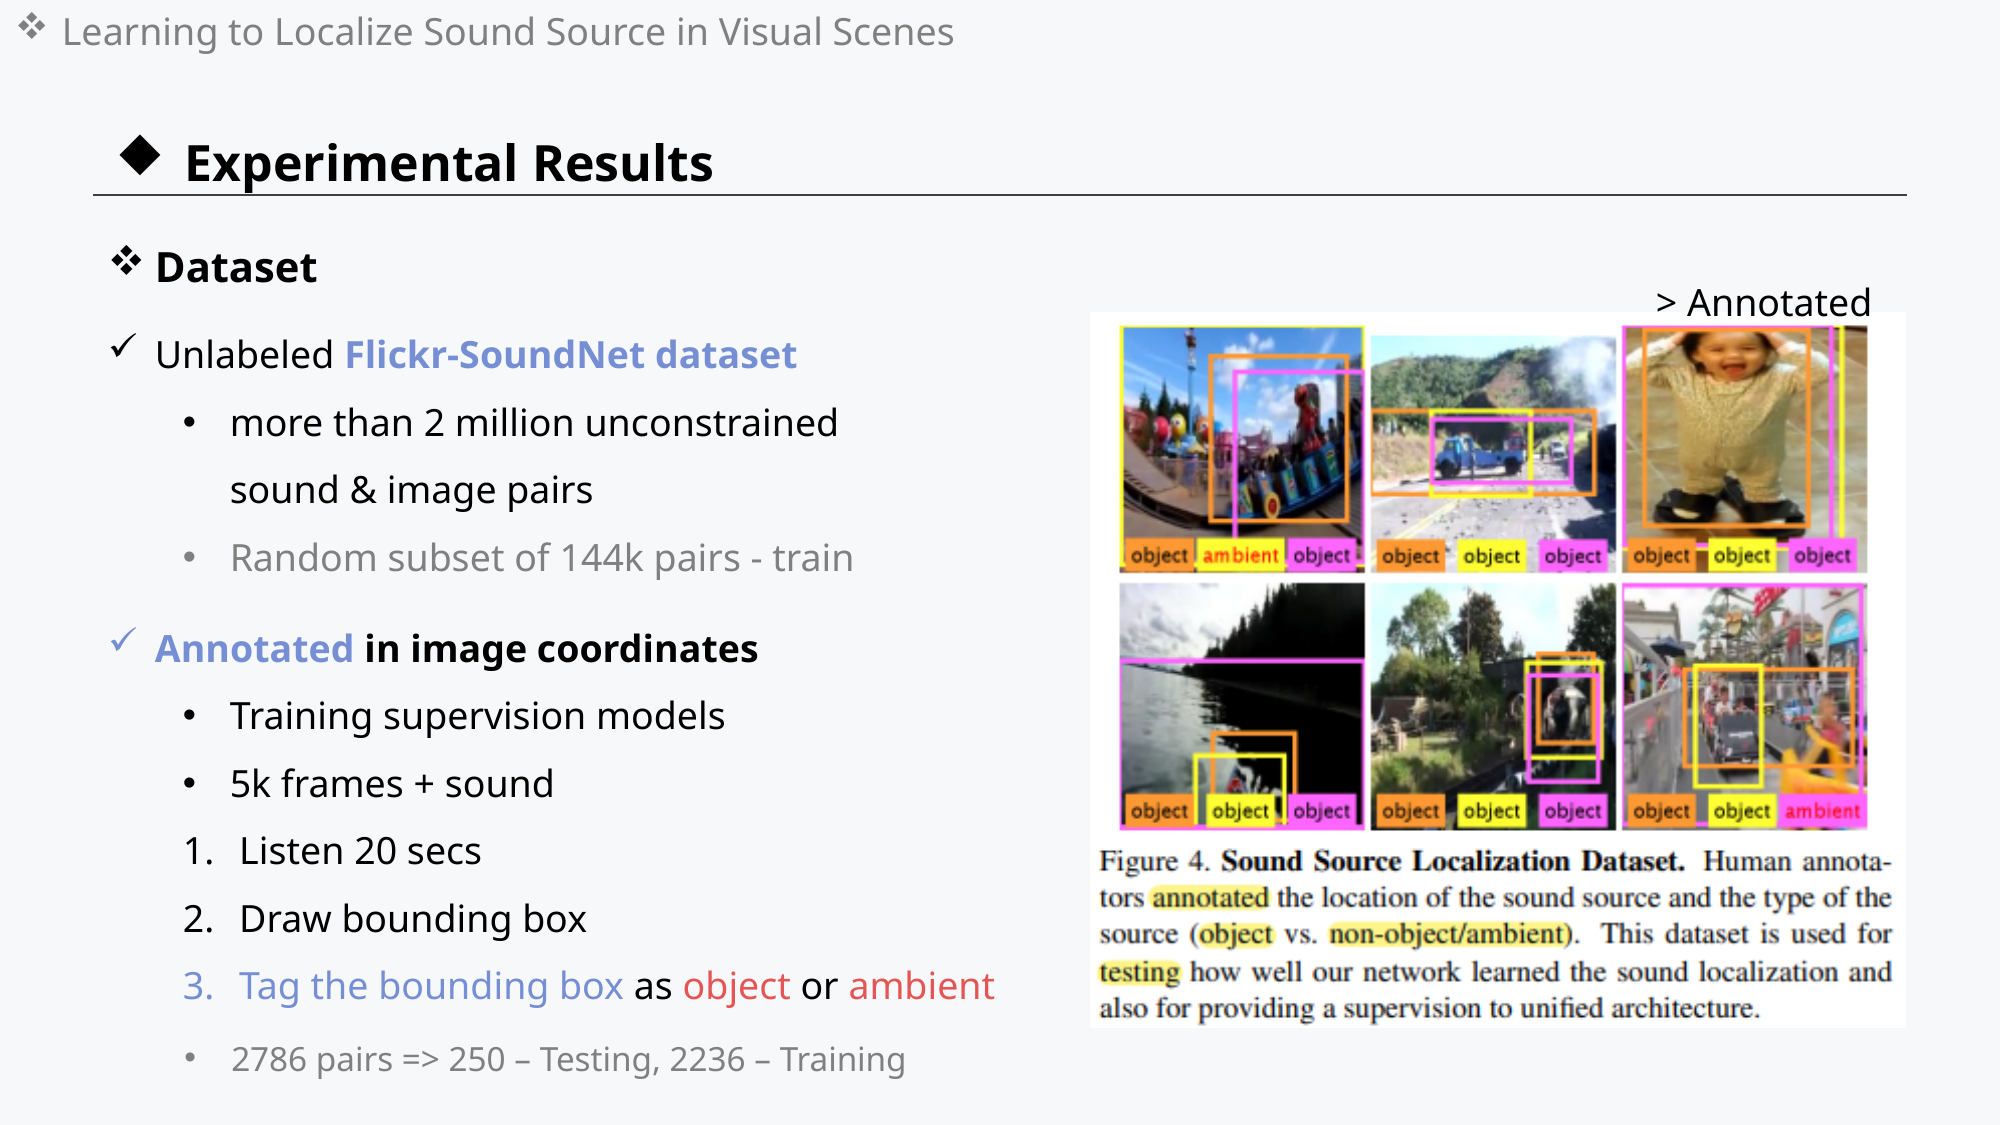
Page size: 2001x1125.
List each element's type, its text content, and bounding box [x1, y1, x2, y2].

text_box Unlabeled Flickr-SoundNet dataset more than 2 million unconstrained sound & image pairs Random subset of 144k pairs - train [93, 301, 939, 587]
text_box Experimental Results [97, 195, 1407, 207]
text_box Annotated in image coordinates Training supervision models 5k frames + sound Listen 20 secs Draw bounding box Tag the bounding box as object or ambient [93, 594, 1045, 1015]
text_box Experimental Results [93, 86, 1412, 194]
text_box Dataset [93, 233, 345, 299]
text_box 2786 pairs => 250 – Testing, 2236 – Training [169, 1010, 1015, 1085]
title Learning to Localize Sound Source in Visual Scenes [0, 0, 1715, 67]
text_box > Annotated [1615, 249, 1888, 312]
picture [1090, 312, 1906, 1028]
